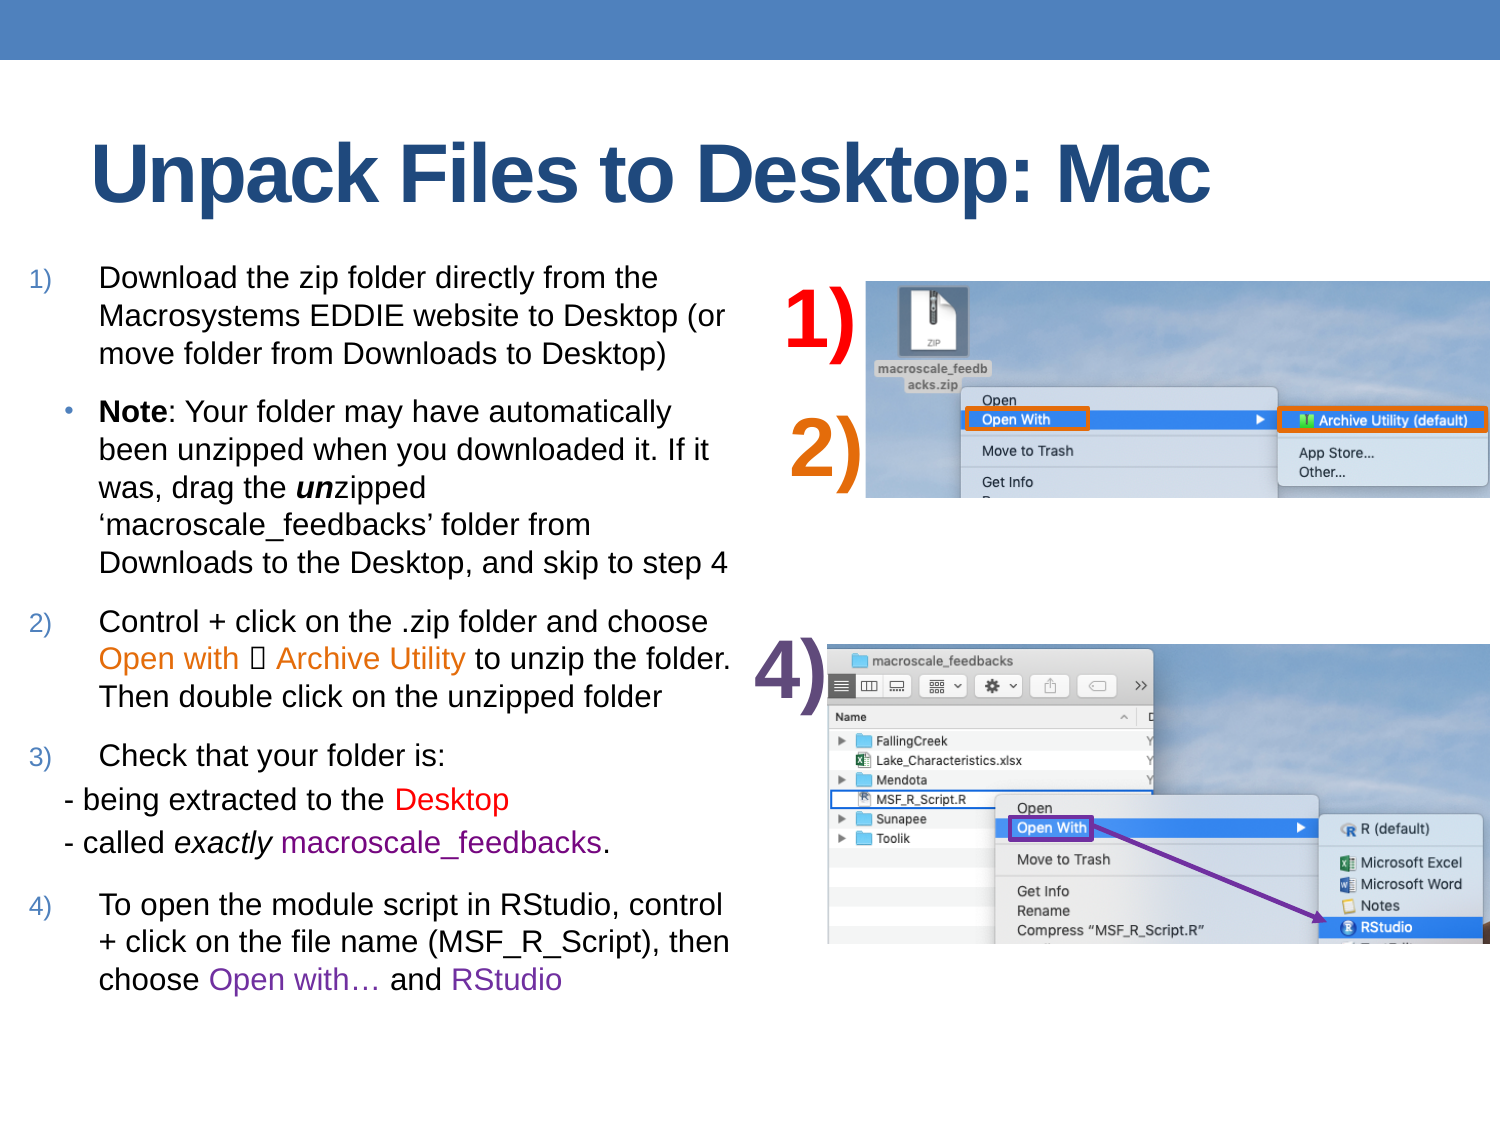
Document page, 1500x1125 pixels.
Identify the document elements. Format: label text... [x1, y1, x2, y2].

text_box 2) [774, 385, 863, 501]
text_box 4) [739, 608, 844, 724]
list Download the zip folder directly from the Macrosystems EDDIE website to Desktop (or move folder from Downloads to Desktop) Note: Your folder may have automatically been unzipped when you downloaded it. If it was, drag the unzipped ‘macroscale_feedbacks’ folder from Downloads to the Desktop, and skip to step 4 Control + click on the .zip folder and choose Open with  Archive Utility to unzip the folder. Then double click on the unzipped folder Check that your folder is: - being extracted to the Desktop - called exactly macroscale_feedbacks. To open the module script in RStudio, control + click on the file name (MSF_R_Script), then choose Open with… and RStudio [13, 249, 752, 1083]
title Unpack Files to Desktop: Mac [75, 87, 1425, 250]
text_box 1) [768, 256, 873, 372]
picture [826, 644, 1490, 944]
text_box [1009, 816, 1328, 923]
picture [865, 281, 1491, 498]
